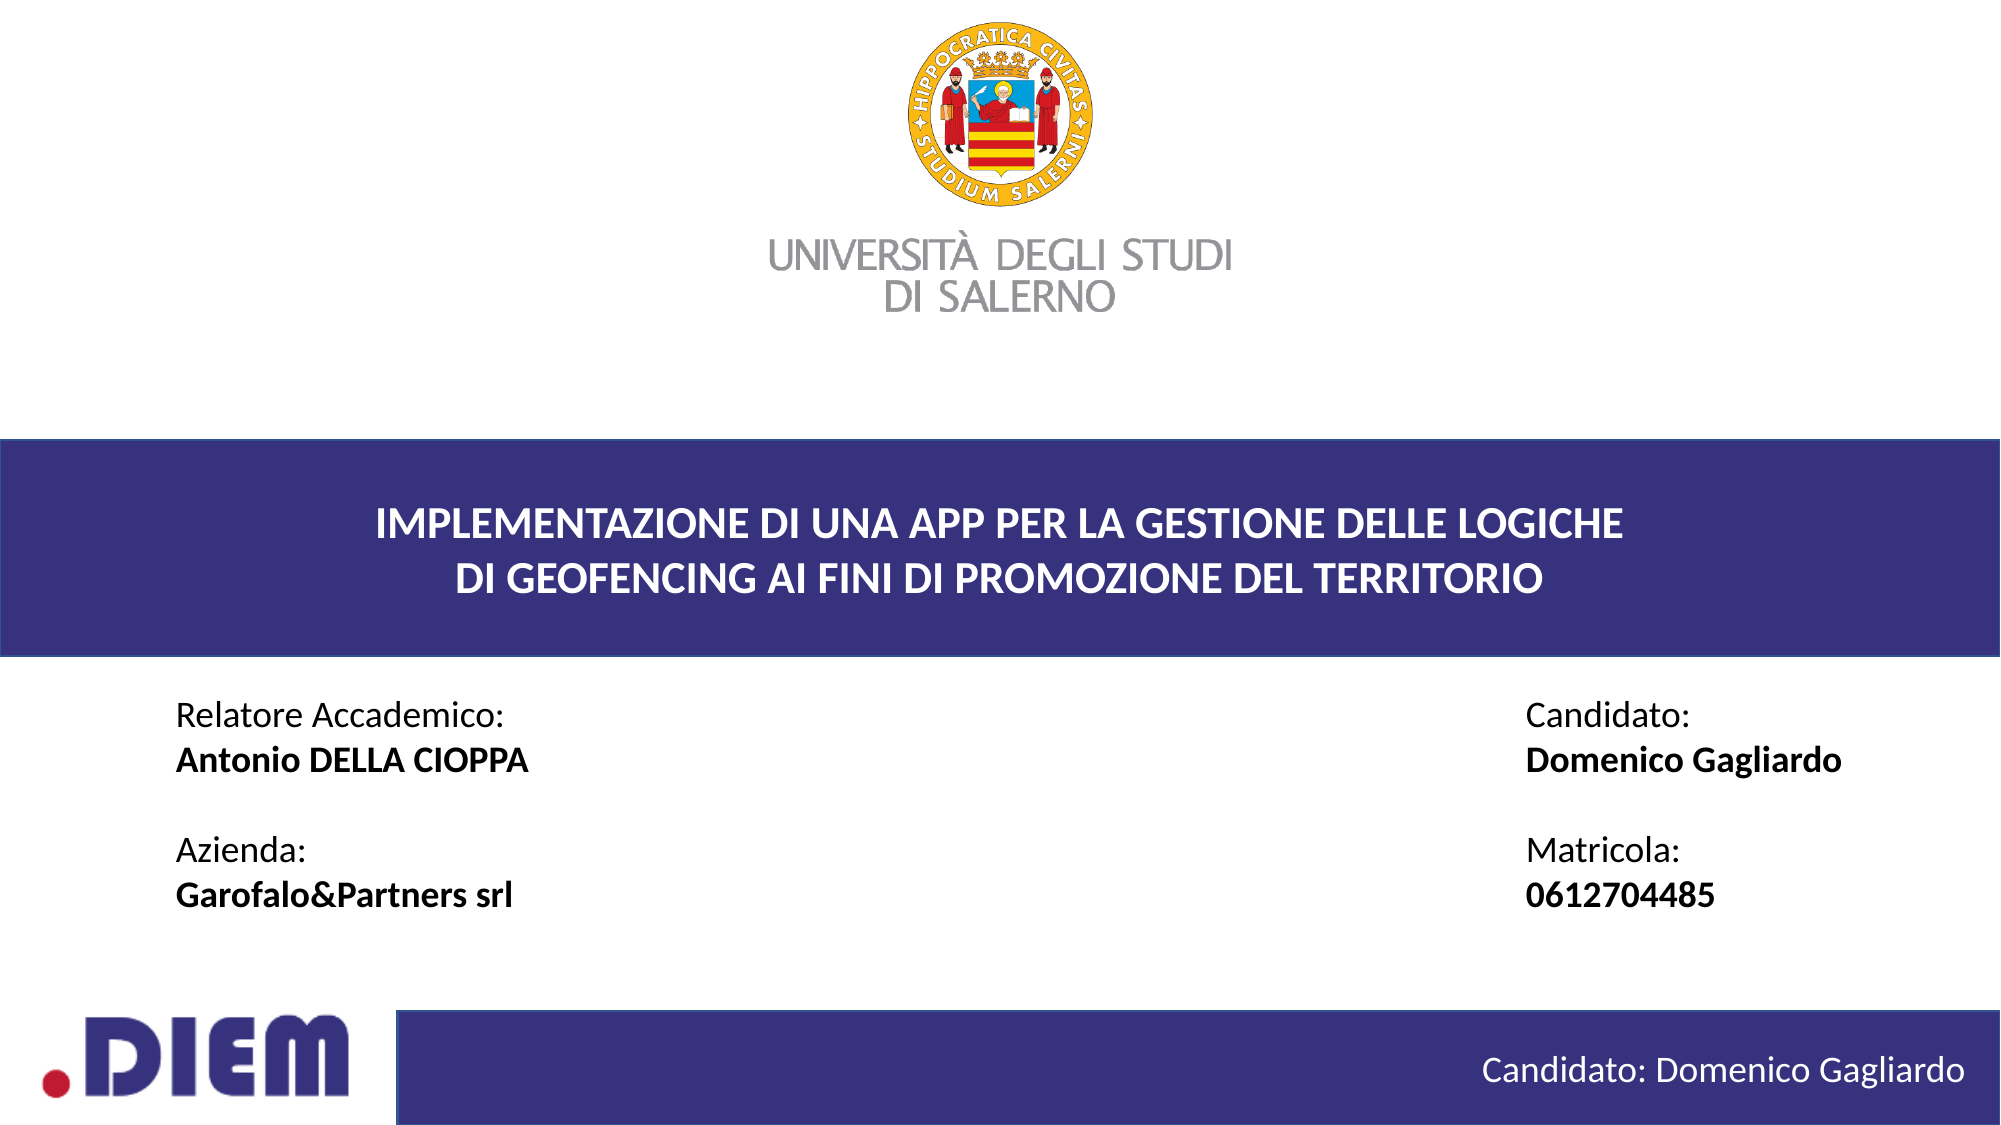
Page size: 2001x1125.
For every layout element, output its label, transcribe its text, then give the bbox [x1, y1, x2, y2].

text_box Relatore Accademico: Candidato: Antonio DELLA CIOPPA Domenico Gagliardo Azienda: Matricola: Garofalo&Partners srl 0612704485 [11, 683, 1989, 968]
text_box Candidato: Domenico Gagliardo [1467, 1037, 2000, 1098]
picture [737, 19, 1263, 315]
text_box [0, 439, 2000, 657]
picture [34, 997, 355, 1125]
text_box IMPLEMENTAZIONE DI UNA APP PER LA GESTIONE DELLE LOGICHE DI GEOFENCING AI FINI DI PROMOZIONE DEL TERRITORIO [335, 484, 1665, 610]
text_box [396, 1010, 2000, 1125]
